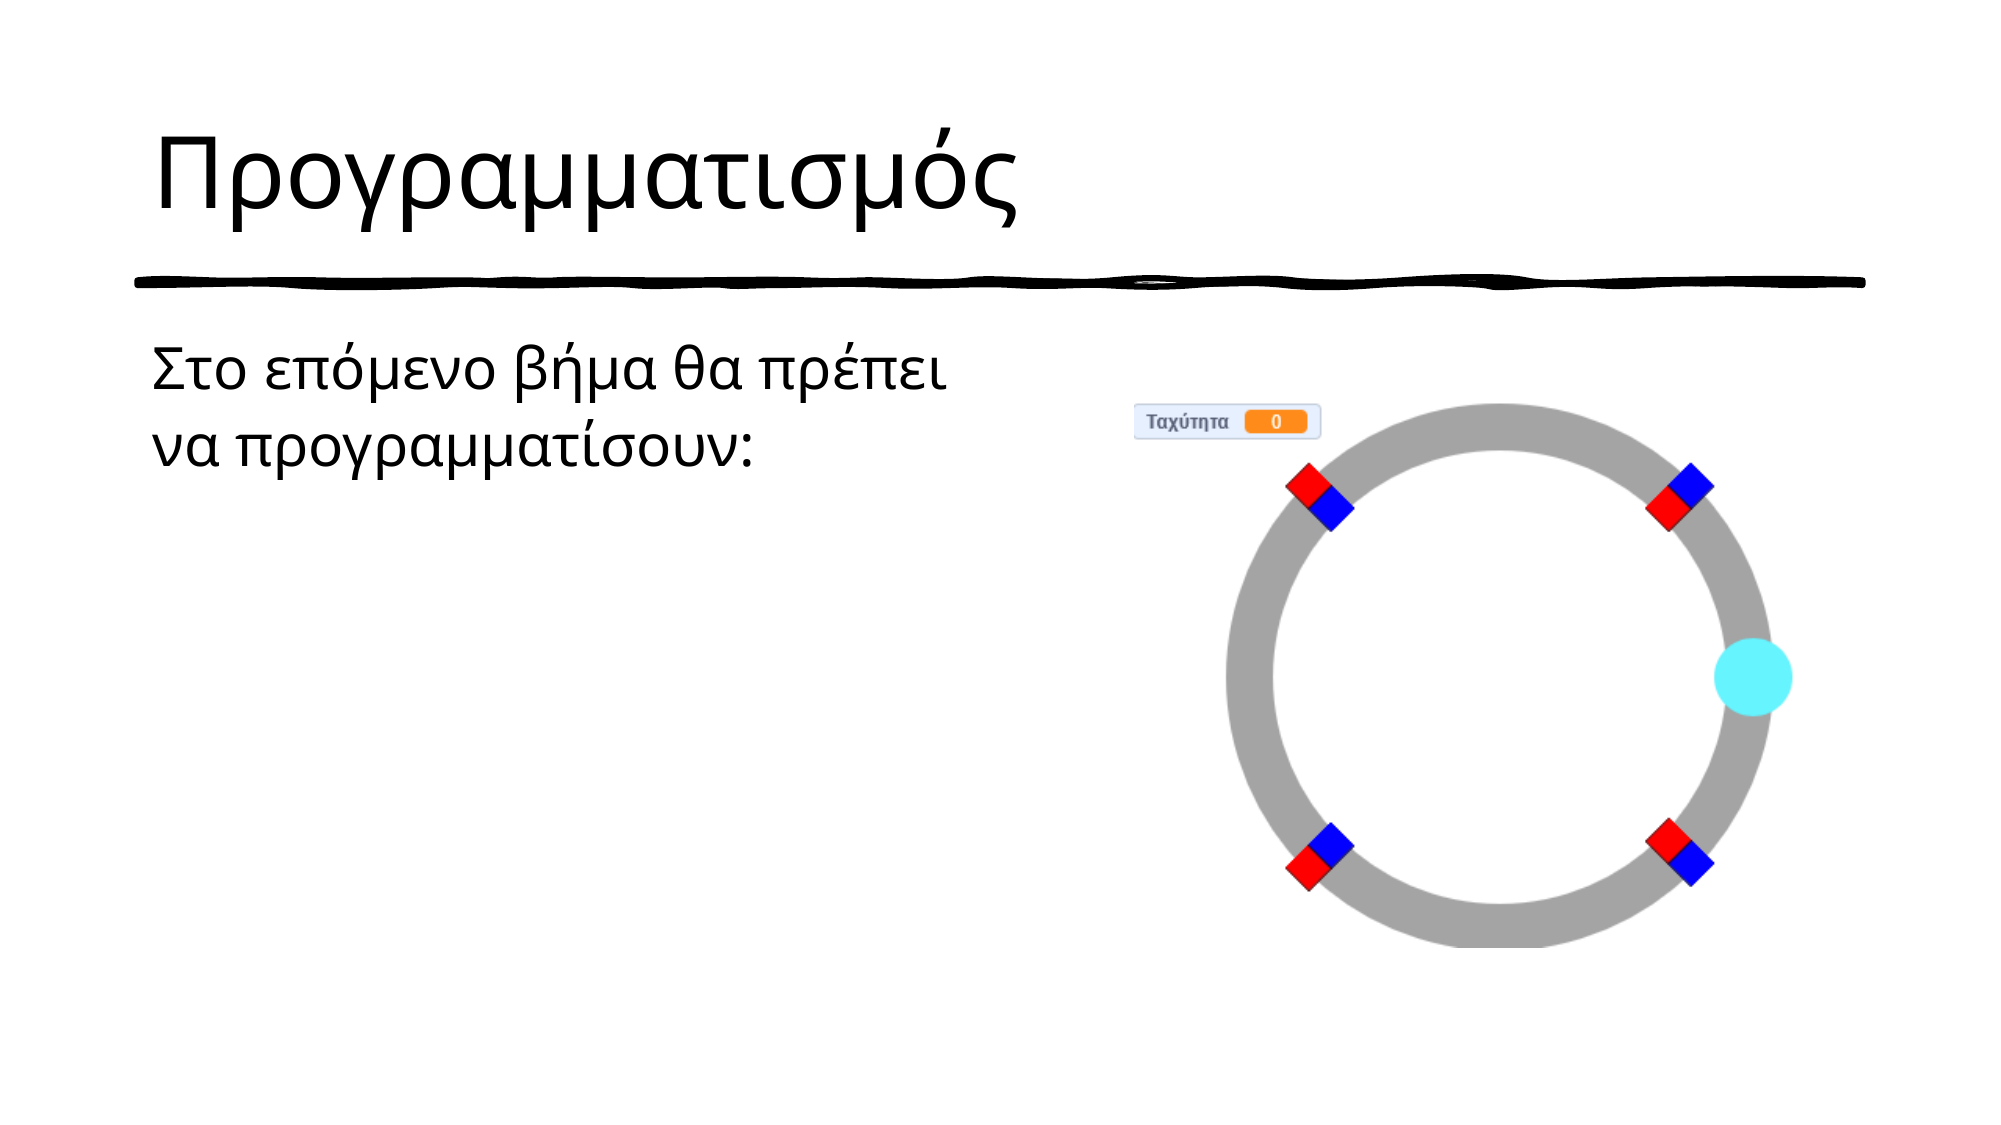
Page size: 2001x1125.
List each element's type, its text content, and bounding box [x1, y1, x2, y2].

list Στο επόμενο βήμα θα πρέπει να προγραμματίσουν: [137, 316, 1035, 636]
picture [1134, 396, 1860, 948]
title Προγραμματισμός [137, 59, 1863, 278]
